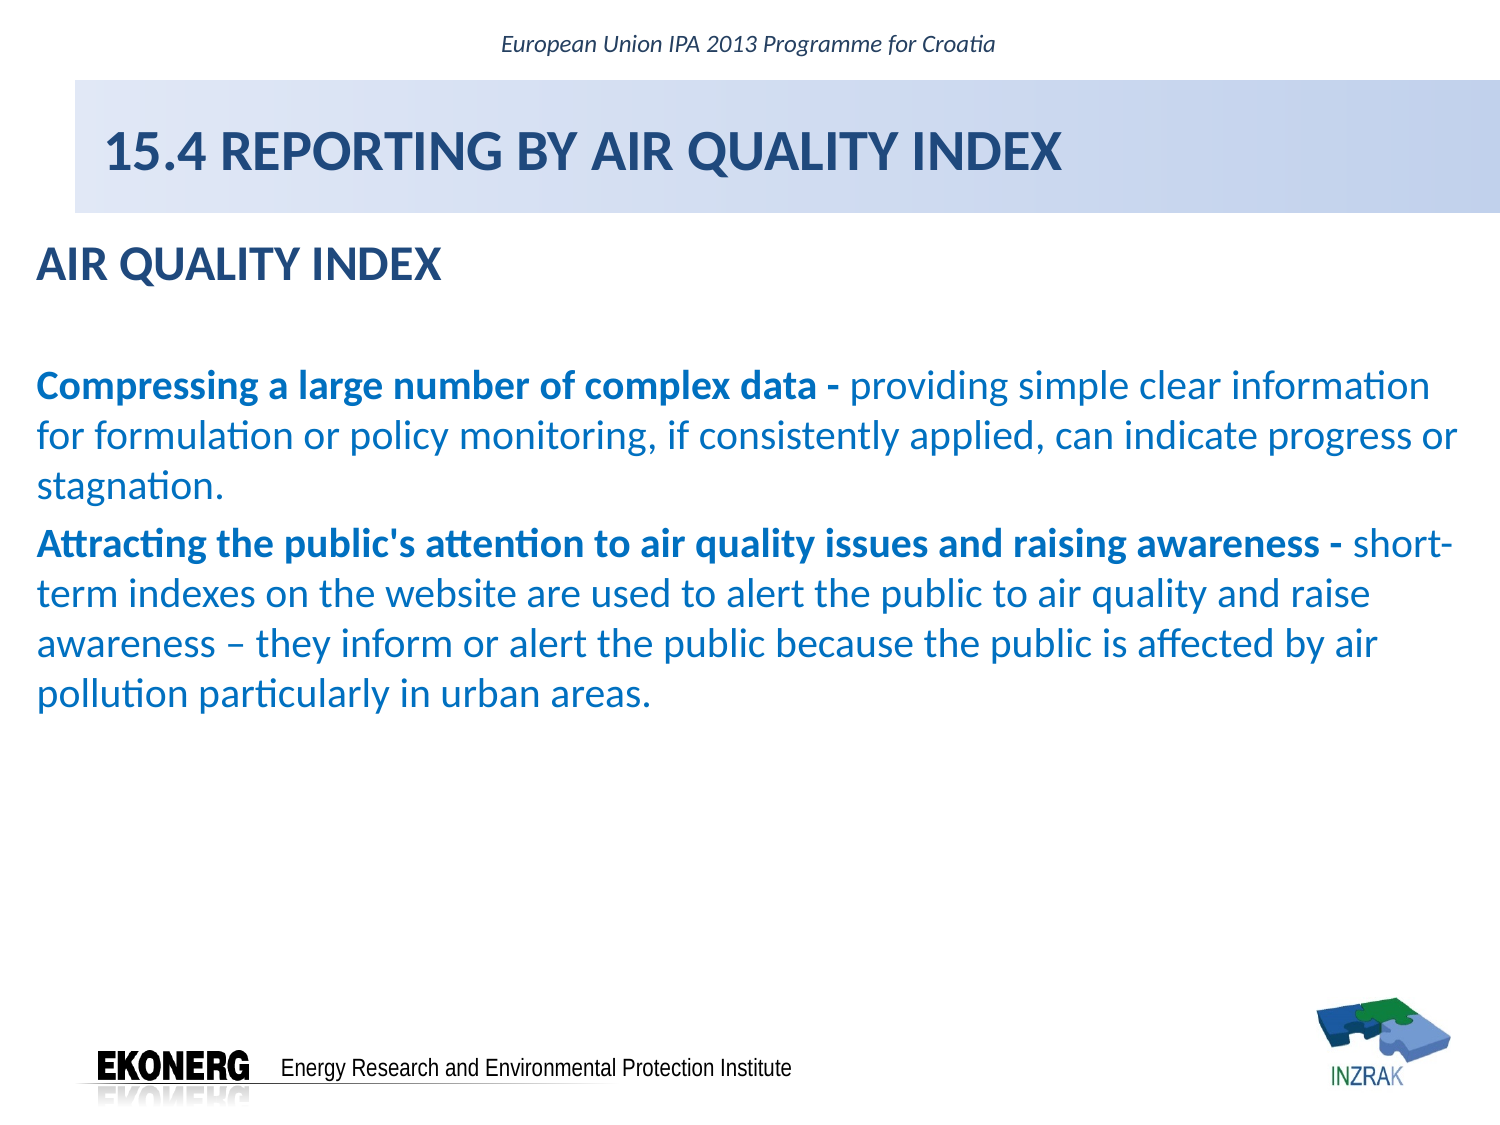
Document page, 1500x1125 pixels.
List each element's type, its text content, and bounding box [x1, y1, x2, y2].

picture [1315, 996, 1451, 1093]
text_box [61, 1038, 636, 1112]
text_box European Union IPA 2013 Programme for Croatia [0, 23, 1498, 71]
text_box AIR QUALITY INDEX Compressing a large number of complex data - providing simple clear information for formulation or policy monitoring, if consistently applied, can indicate progress or stagnation. Attracting the public's attention to air quality issues and raising awareness - short-term indexes on the website are used to alert the public to air quality and raise awareness – they inform or alert the public because the public is affected by air pollution particularly in urban areas. [21, 223, 1489, 724]
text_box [72, 1043, 812, 1112]
title 15.4 REPORTING BY AIR QUALITY INDEX [75, 80, 1500, 213]
